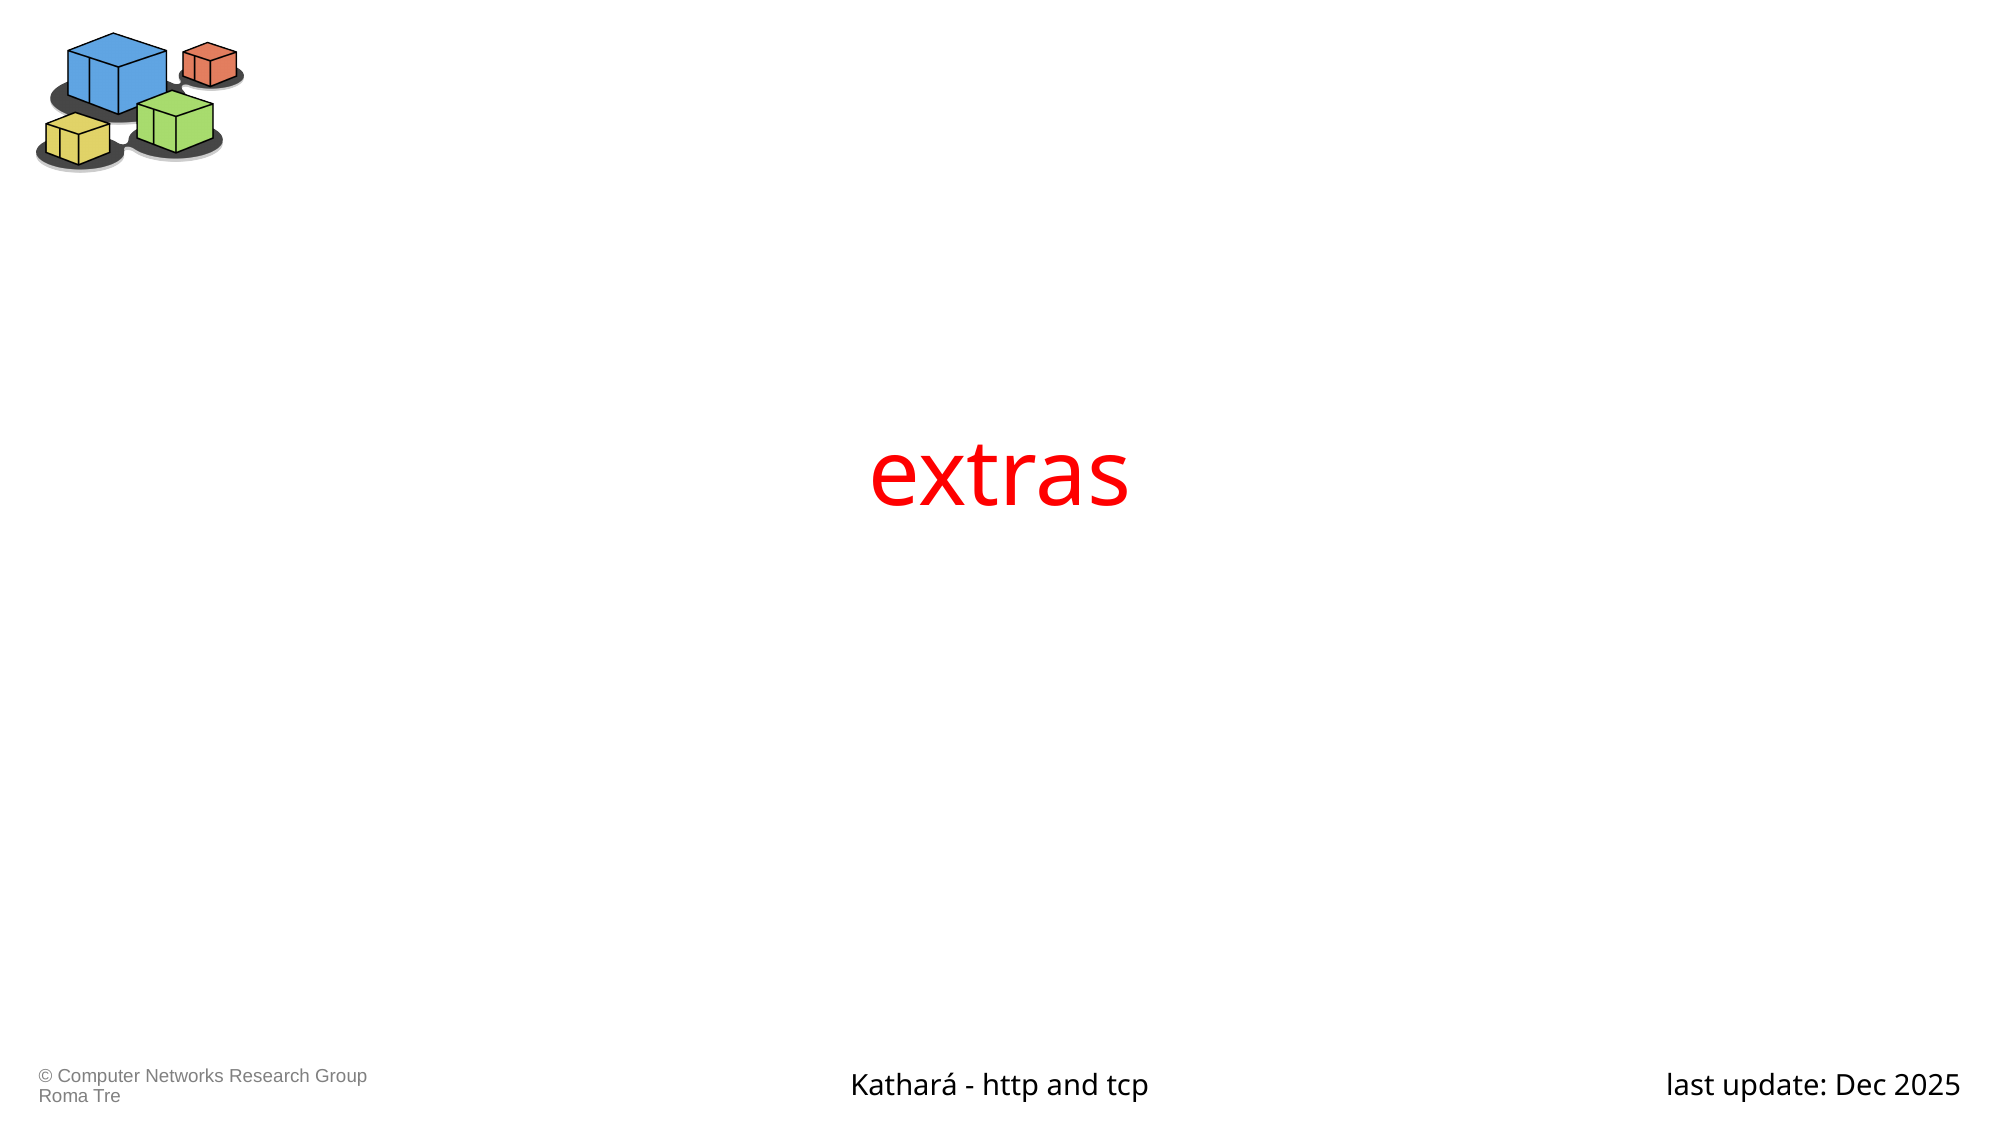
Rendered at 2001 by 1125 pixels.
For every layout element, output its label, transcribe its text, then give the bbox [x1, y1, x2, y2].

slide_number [1519, 1058, 1977, 1114]
title extras [99, 375, 1900, 563]
picture [36, 32, 244, 173]
footer Kathará - http and tcp [511, 1058, 1489, 1114]
